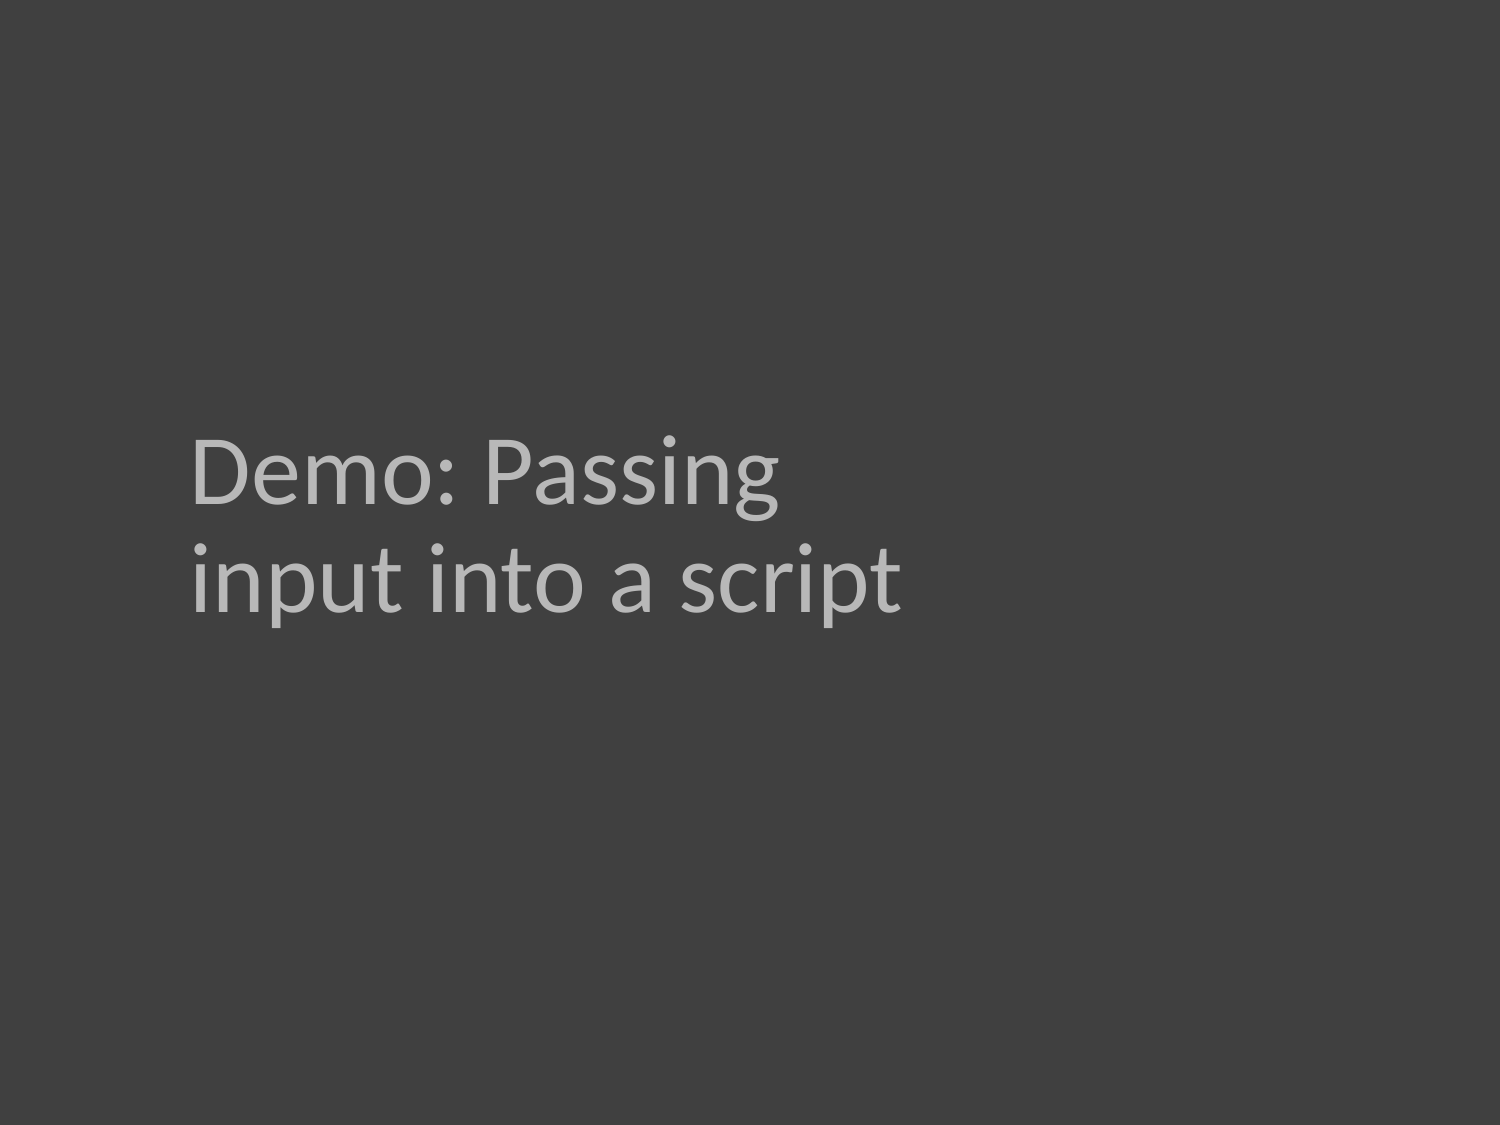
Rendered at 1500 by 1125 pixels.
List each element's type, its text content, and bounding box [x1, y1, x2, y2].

title Demo: Passing input into a script [174, 299, 975, 643]
